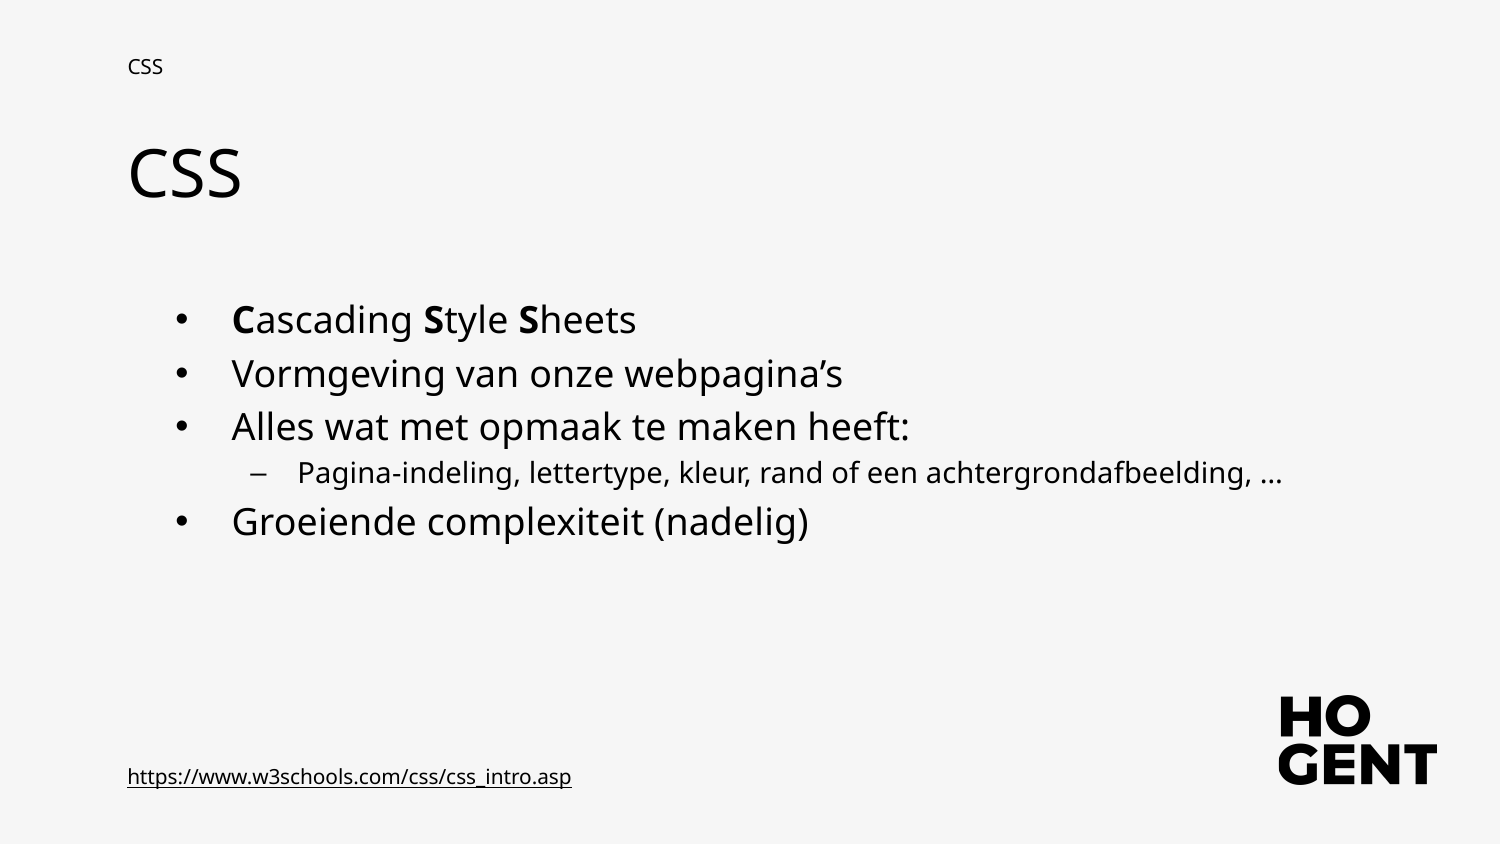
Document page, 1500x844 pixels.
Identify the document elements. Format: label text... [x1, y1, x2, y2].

text_box Cascading Style Sheets Vormgeving van onze webpagina’s Alles wat met opmaak te maken heeft: Pagina-indeling, lettertype, kleur, rand of een achtergrondafbeelding, … Groeiende complexiteit (nadelig) [112, 235, 1388, 682]
text_box CSS [112, 122, 1388, 235]
list CSS [112, 46, 788, 100]
text_box https://www.w3schools.com/css/css_intro.asp [112, 756, 863, 800]
